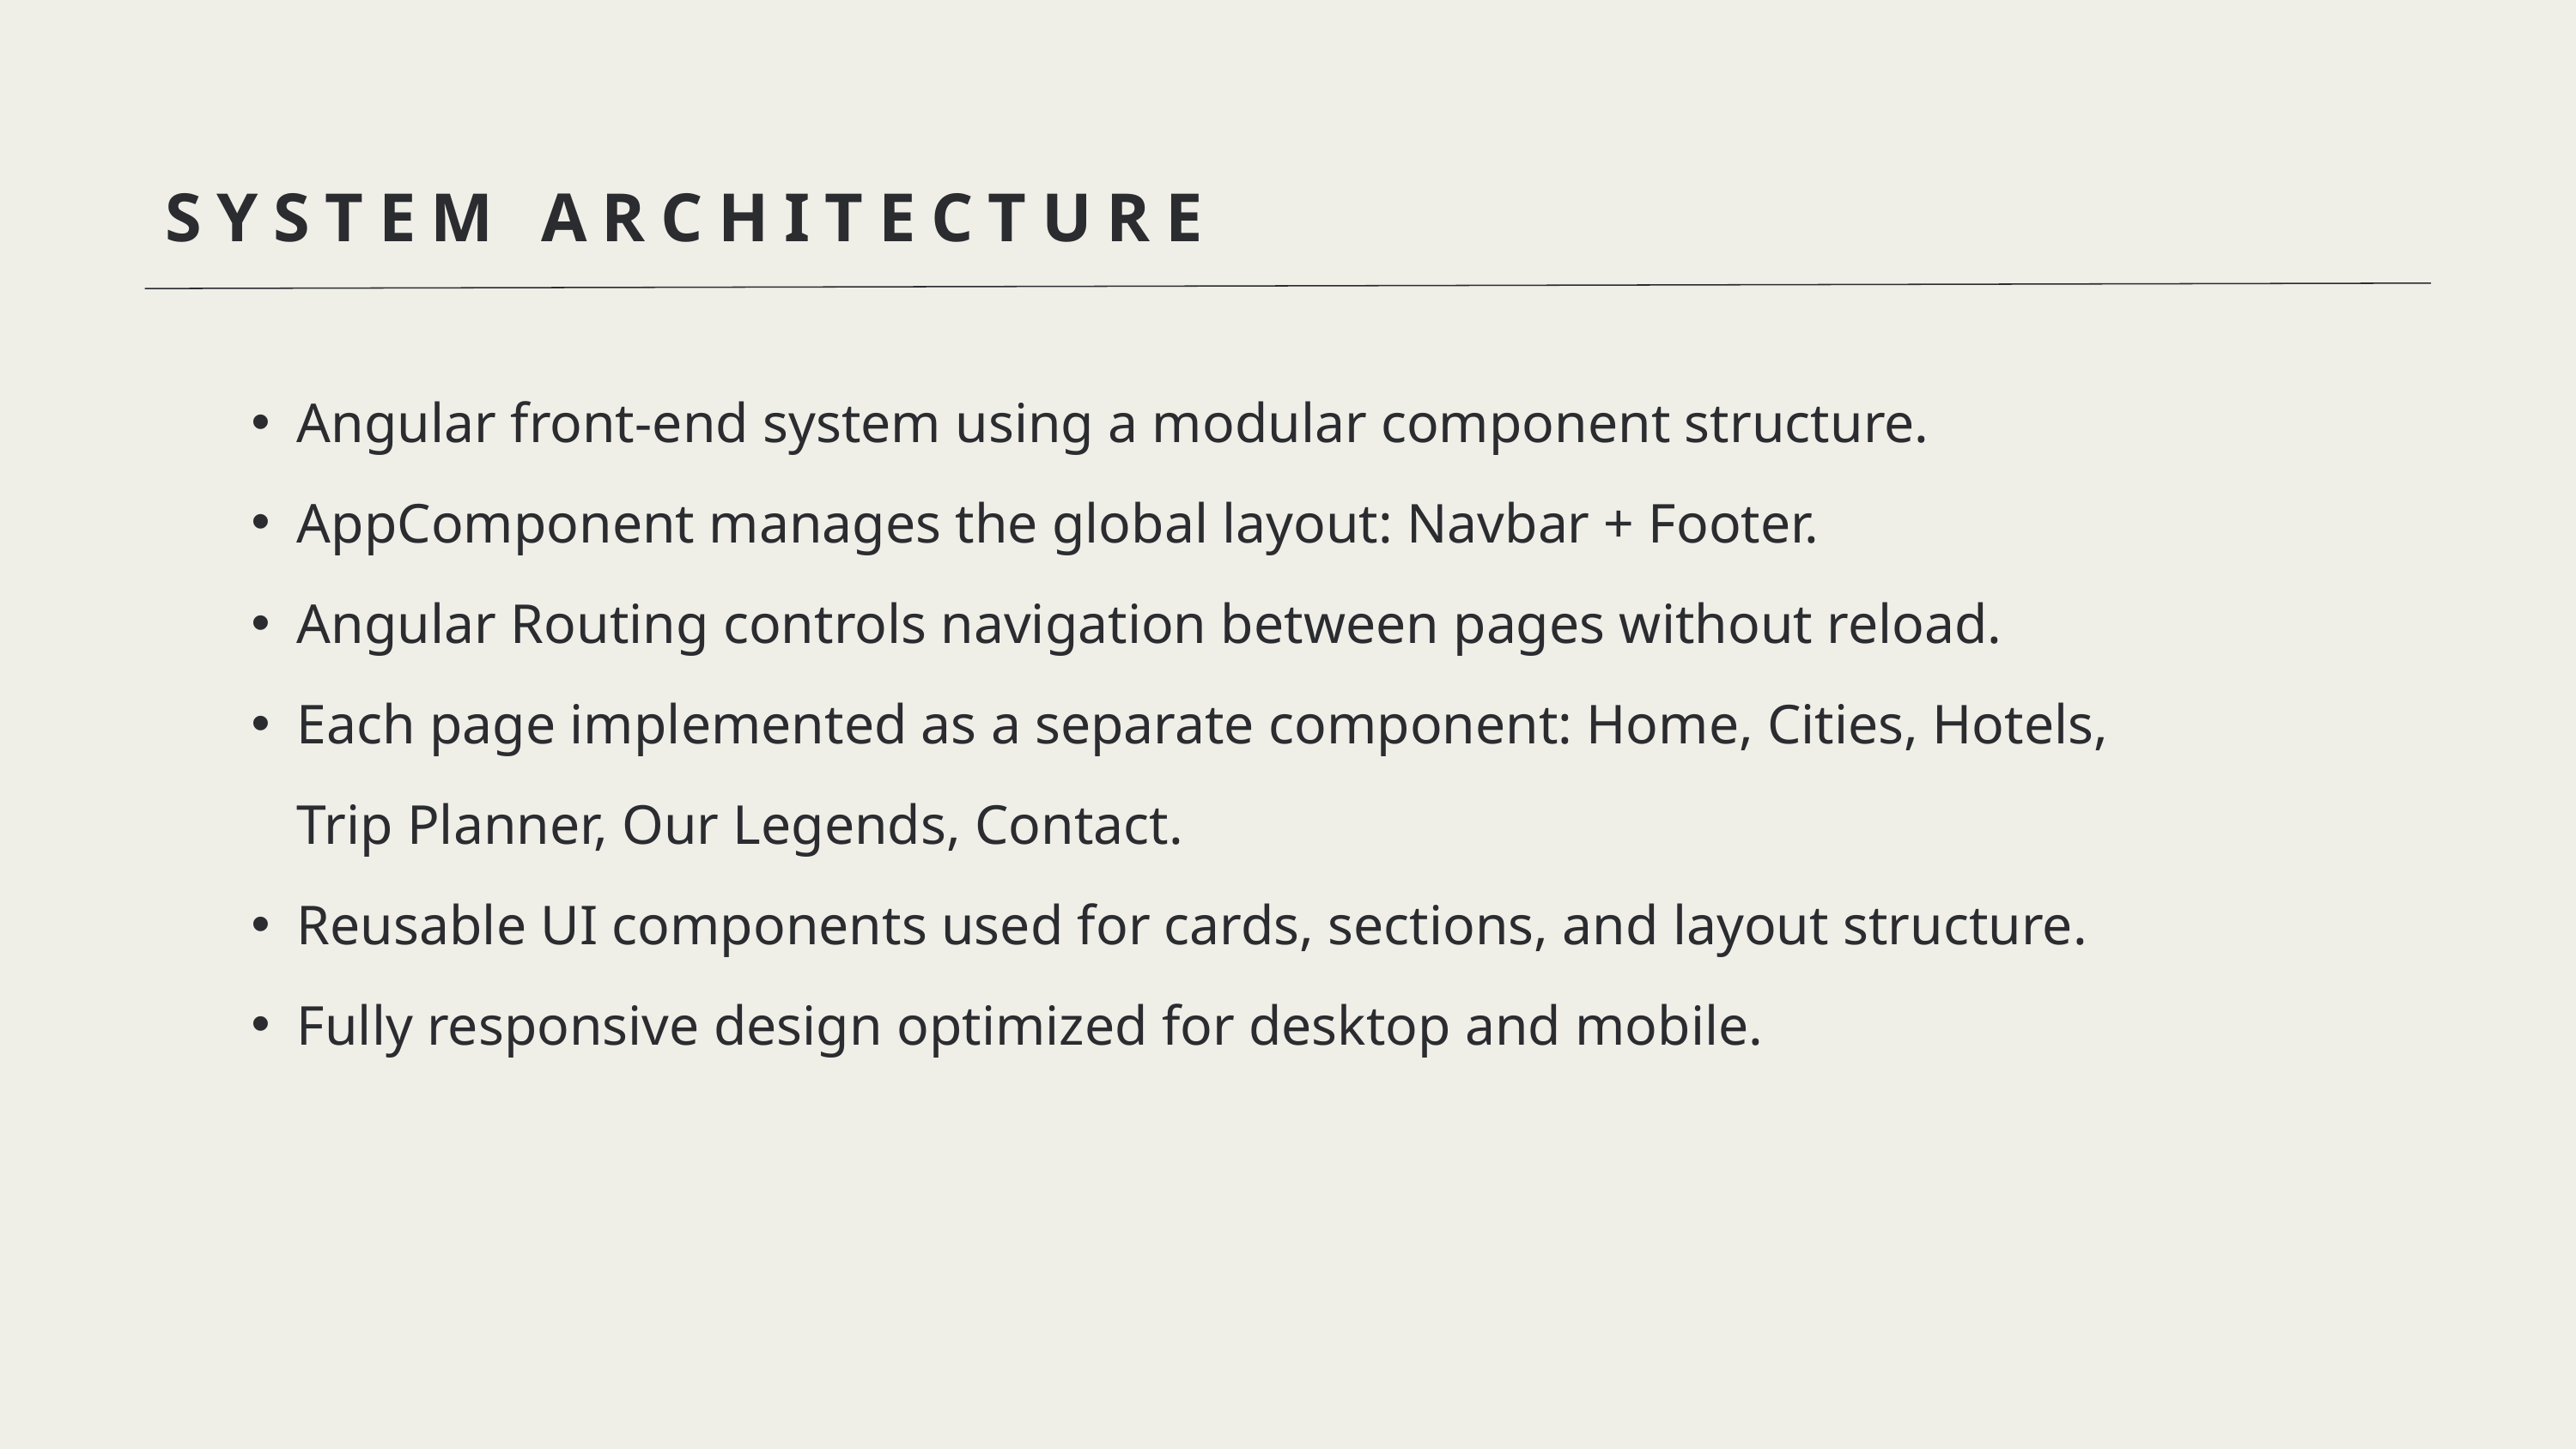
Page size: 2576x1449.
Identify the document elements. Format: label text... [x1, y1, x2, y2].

text_box Angular front-end system using a modular component structure. AppComponent manages the global layout: Navbar + Footer. Angular Routing controls navigation between pages without reload. Each page implemented as a separate component: Home, Cities, Hotels, Trip Planner, Our Legends, Contact. Reusable UI components used for cards, sections, and layout structure. Fully responsive design optimized for desktop and mobile. [205, 352, 2172, 1156]
text_box SYSTEM ARCHITECTURE [165, 161, 2452, 255]
